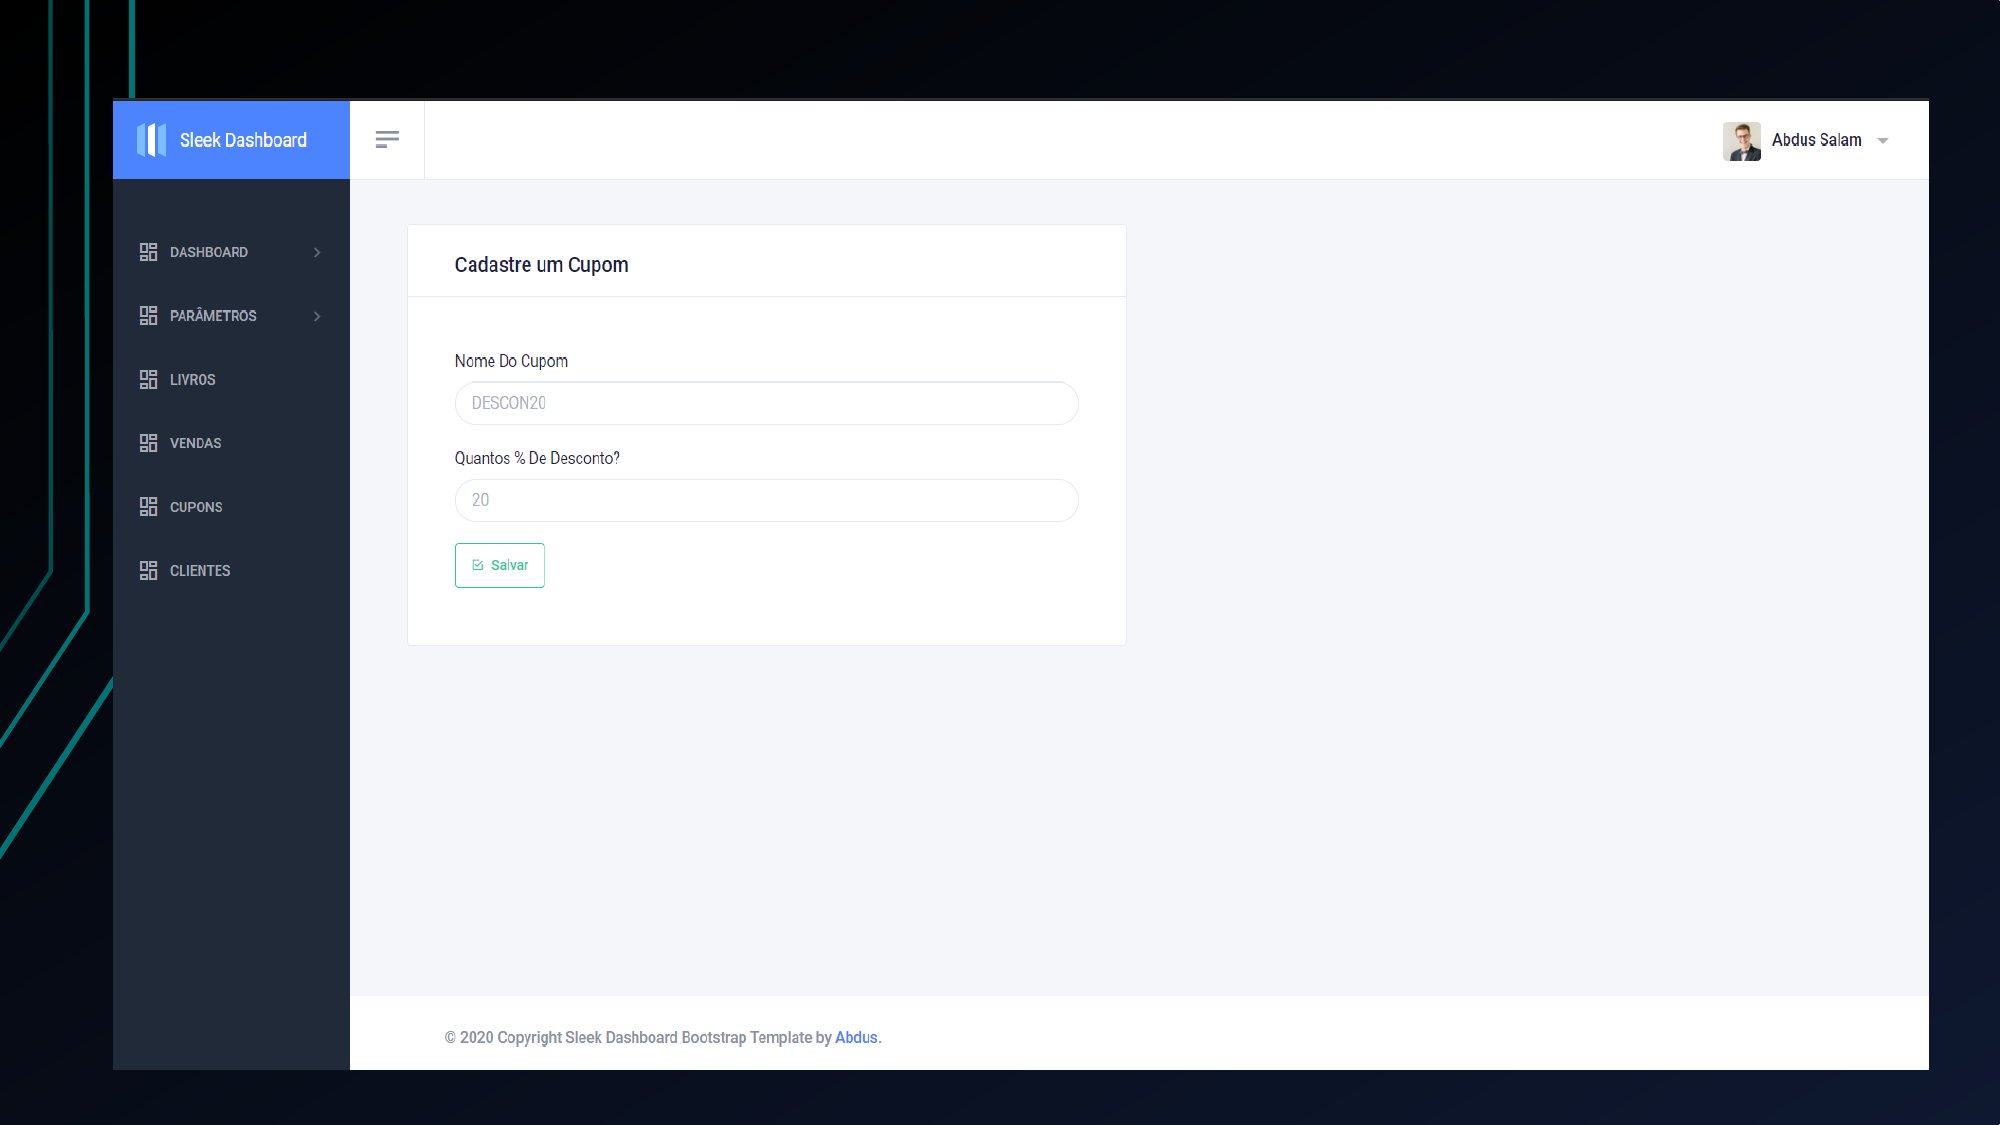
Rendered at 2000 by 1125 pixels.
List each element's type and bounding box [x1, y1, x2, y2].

picture [113, 98, 1929, 1070]
